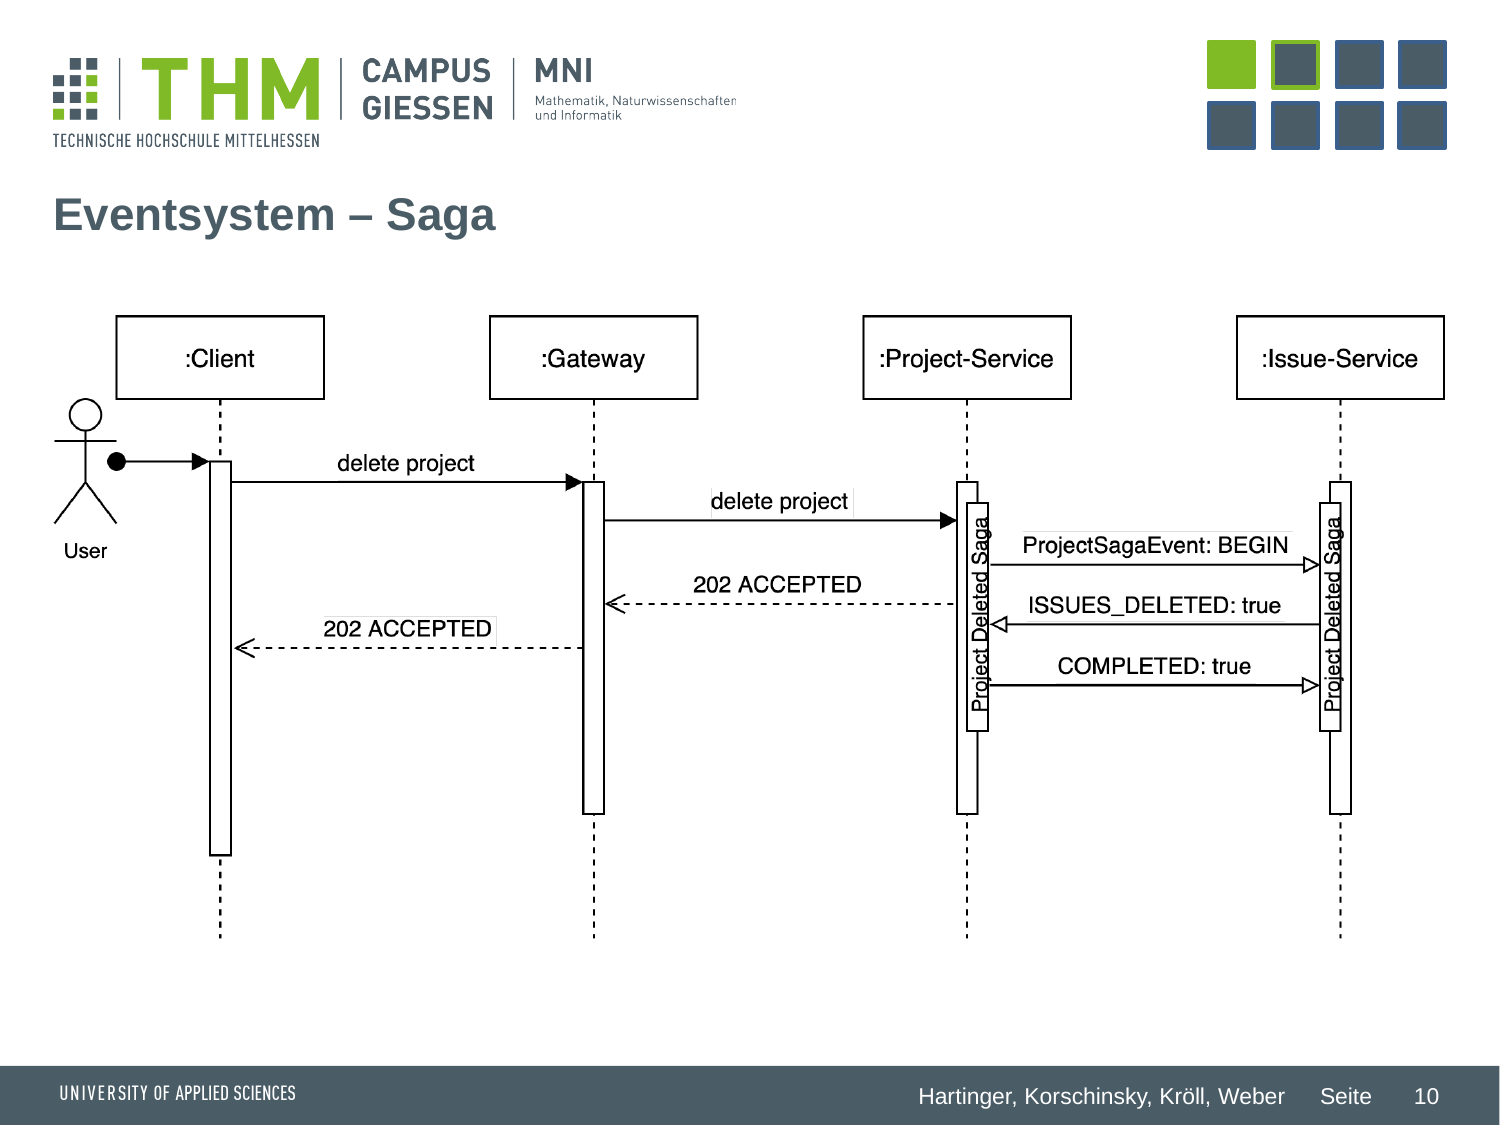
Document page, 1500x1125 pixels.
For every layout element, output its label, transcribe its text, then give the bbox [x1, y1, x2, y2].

slide_number 10 [1376, 1073, 1455, 1118]
title Eventsystem – Saga [53, 177, 1435, 272]
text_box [1208, 41, 1446, 149]
picture [53, 58, 736, 147]
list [53, 314, 1447, 942]
picture [59, 1082, 296, 1104]
